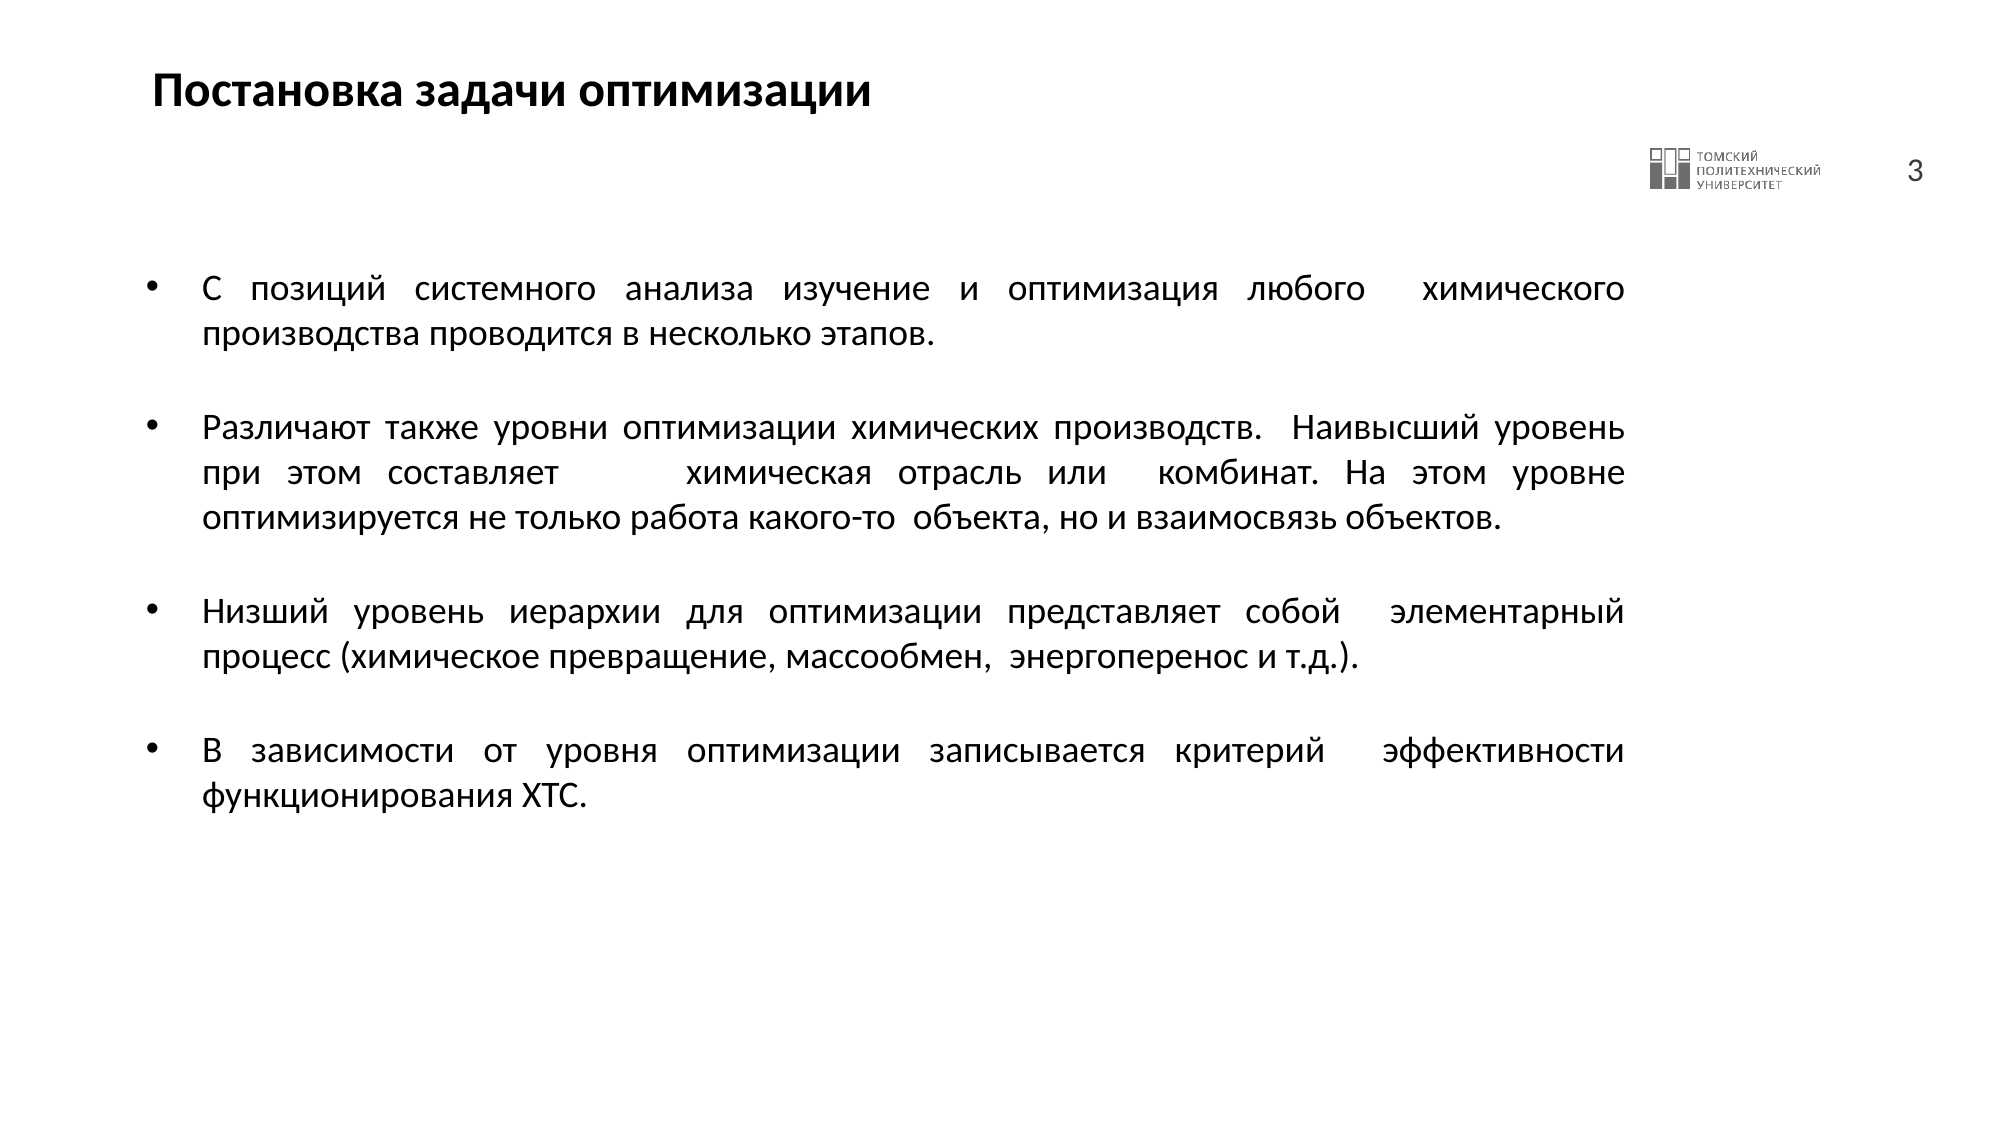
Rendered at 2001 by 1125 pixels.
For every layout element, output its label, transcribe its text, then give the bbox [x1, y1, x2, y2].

text_box С позиций системного анализа изучение и оптимизация любого химического производства проводится в несколько этапов. Различают также уровни оптимизации химических производств. Наивысший уровень при этом составляет химическая отрасль или комбинат. На этом уровне оптимизируется не только работа какого-то объекта, но и взаимосвязь объектов. Низший уровень иерархии для оптимизации представляет собой элементарный процесс (химическое превращение, массообмен, энергоперенос и т.д.). В зависимости от уровня оптимизации записывается критерий эффективности функционирования ХТС. [129, 255, 1642, 823]
picture [1650, 156, 1820, 189]
title Постановка задачи оптимизации [137, 24, 1831, 156]
